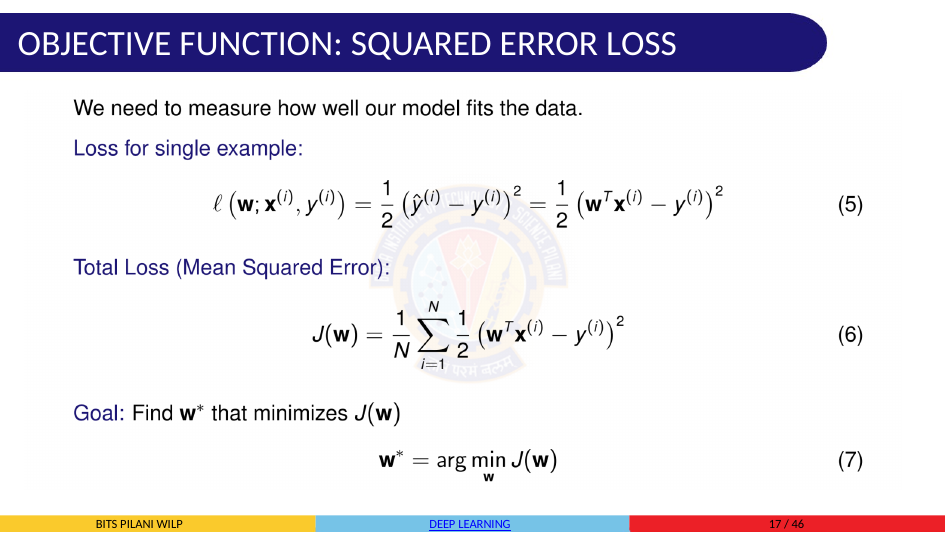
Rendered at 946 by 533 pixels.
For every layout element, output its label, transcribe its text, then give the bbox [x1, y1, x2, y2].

picture [0, 13, 945, 515]
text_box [0, 515, 946, 531]
title Objective Function: Squared Error Loss [15, 17, 786, 110]
